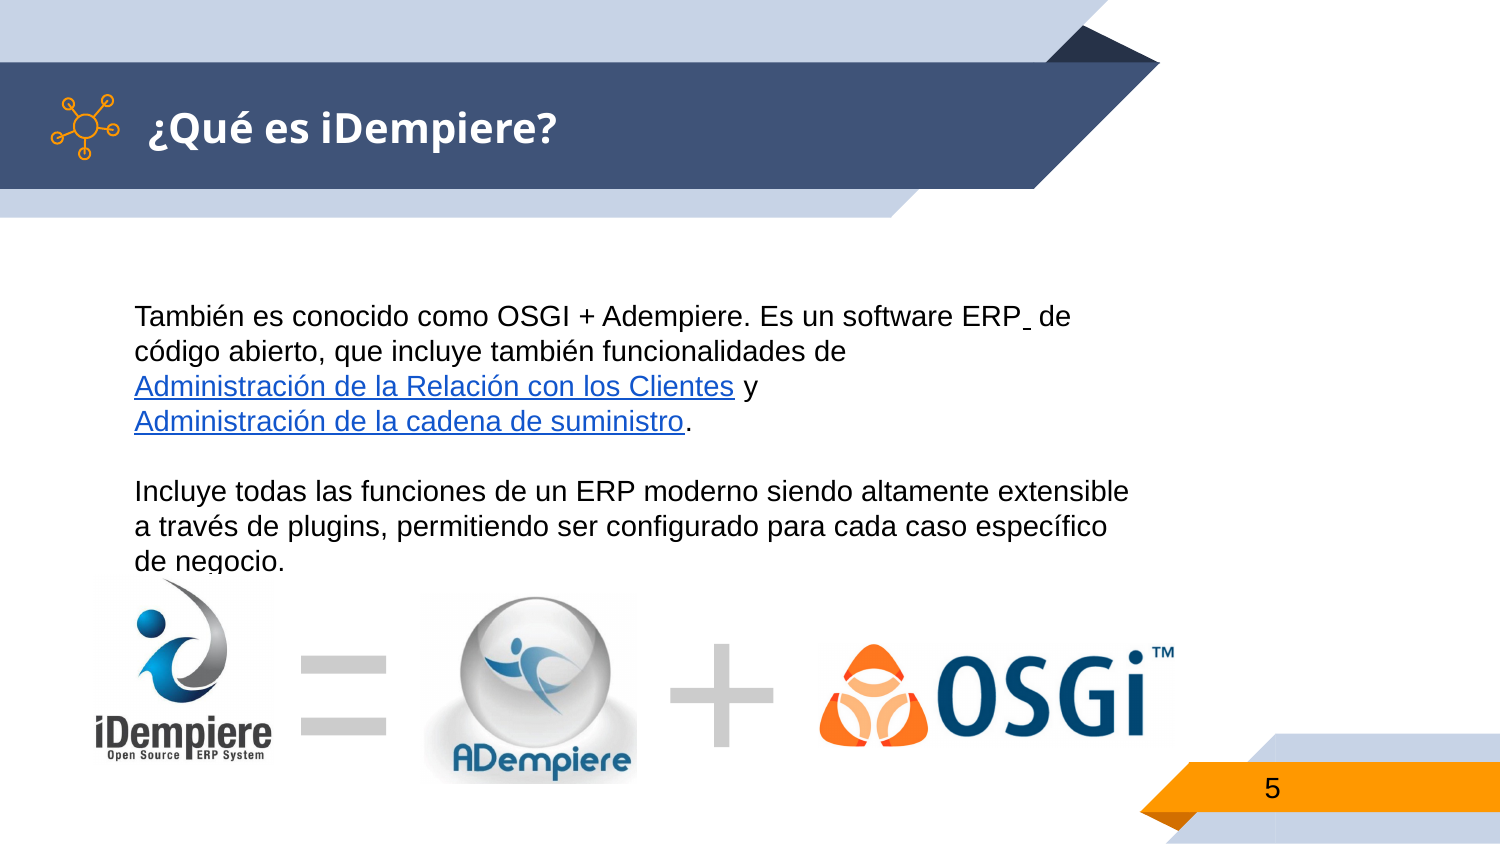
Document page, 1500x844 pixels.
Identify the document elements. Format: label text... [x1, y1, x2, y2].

text_box También es conocido como OSGI + Adempiere. Es un software ERP de código abierto, que incluye también funcionalidades de Administración de la Relación con los Clientes y Administración de la cadena de suministro. Incluye todas las funciones de un ERP moderno siendo altamente extensible a través de plugins, permitiendo ser configurado para cada caso específico de negocio. [119, 282, 1161, 699]
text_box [51, 94, 119, 160]
slide_number ‹#› [1249, 760, 1494, 813]
picture [419, 593, 637, 784]
picture [93, 574, 274, 766]
title ¿Qué es iDempiere? [133, 64, 997, 190]
picture [818, 643, 1175, 748]
